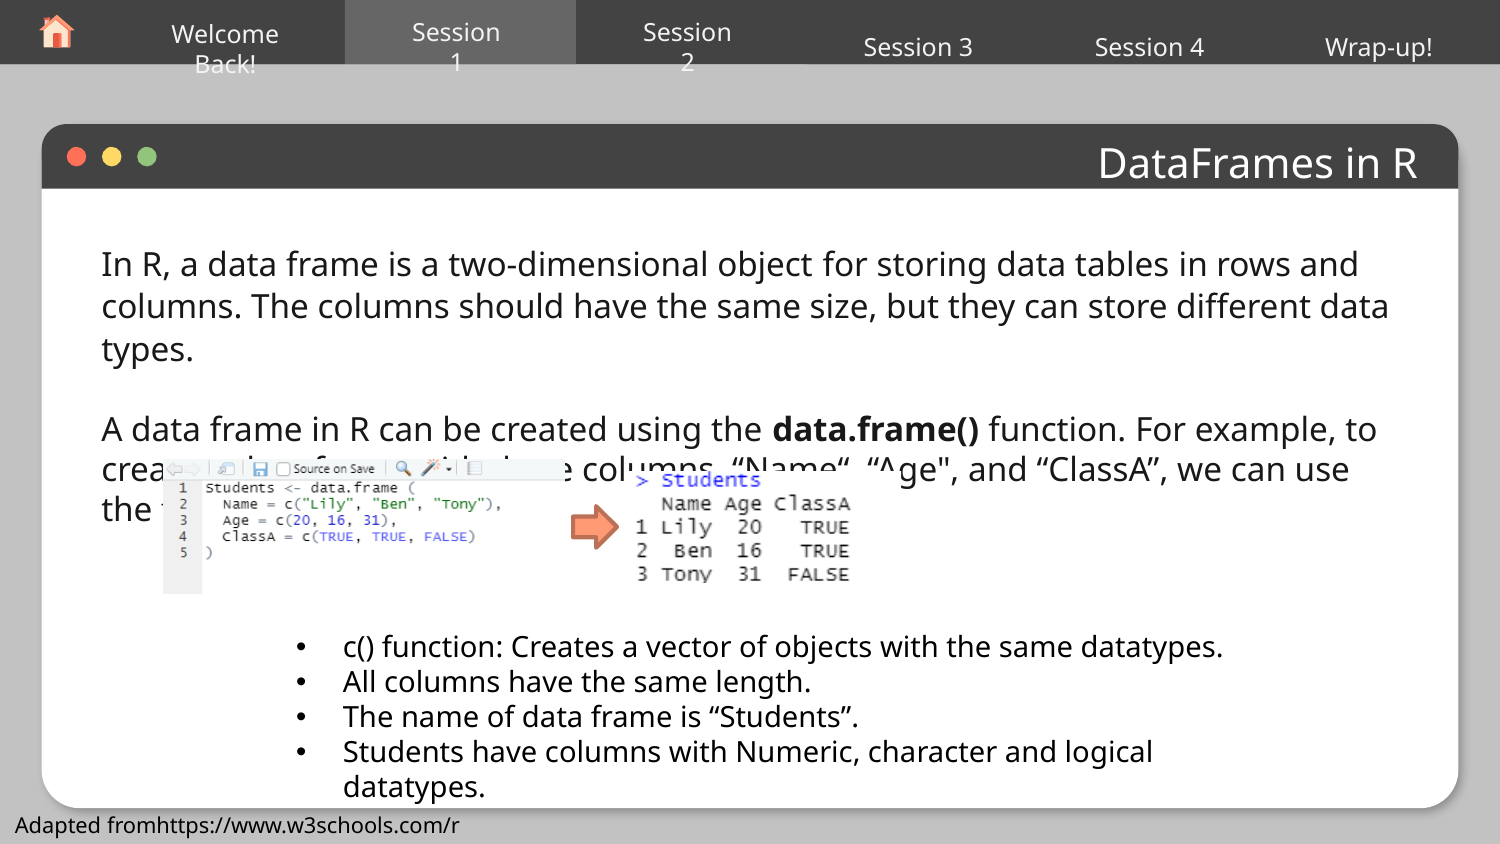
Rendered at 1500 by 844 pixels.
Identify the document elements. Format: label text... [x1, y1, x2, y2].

picture [627, 471, 902, 583]
text_box [113, 0, 344, 65]
text_box [344, 0, 576, 65]
text_box [1037, 0, 1268, 65]
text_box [38, 14, 75, 48]
picture [163, 459, 565, 595]
text_box Session 4 [1072, 14, 1235, 48]
text_box [1268, 0, 1500, 65]
text_box Welcome Back! [132, 16, 326, 50]
text_box [806, 0, 1037, 64]
text_box c() function: Creates a vector of objects with the same datatypes. All columns have the same length. The name of data frame is “Students”. Students have columns with Numeric, character and logical datatypes. [281, 621, 1248, 811]
text_box Session 3 [844, 14, 1001, 48]
text_box Adapted fromhttps://www.w3schools.com/r [0, 804, 576, 844]
title DataFrames in R [800, 132, 1434, 186]
list In R, a data frame is a two-dimensional object for storing data tables in rows and columns. The columns should have the same size, but they can store different data types. A data frame in R can be created using the data.frame() function. For example, to create a data frame with three columns, “Name“, “Age", and “ClassA”, we can use the following code: [86, 225, 1421, 760]
text_box [0, 0, 113, 65]
text_box Session 2 [618, 14, 765, 48]
text_box Session 1 [387, 15, 534, 48]
text_box [571, 504, 620, 550]
text_box [576, 0, 1037, 65]
text_box Wrap-up! [1288, 14, 1477, 48]
